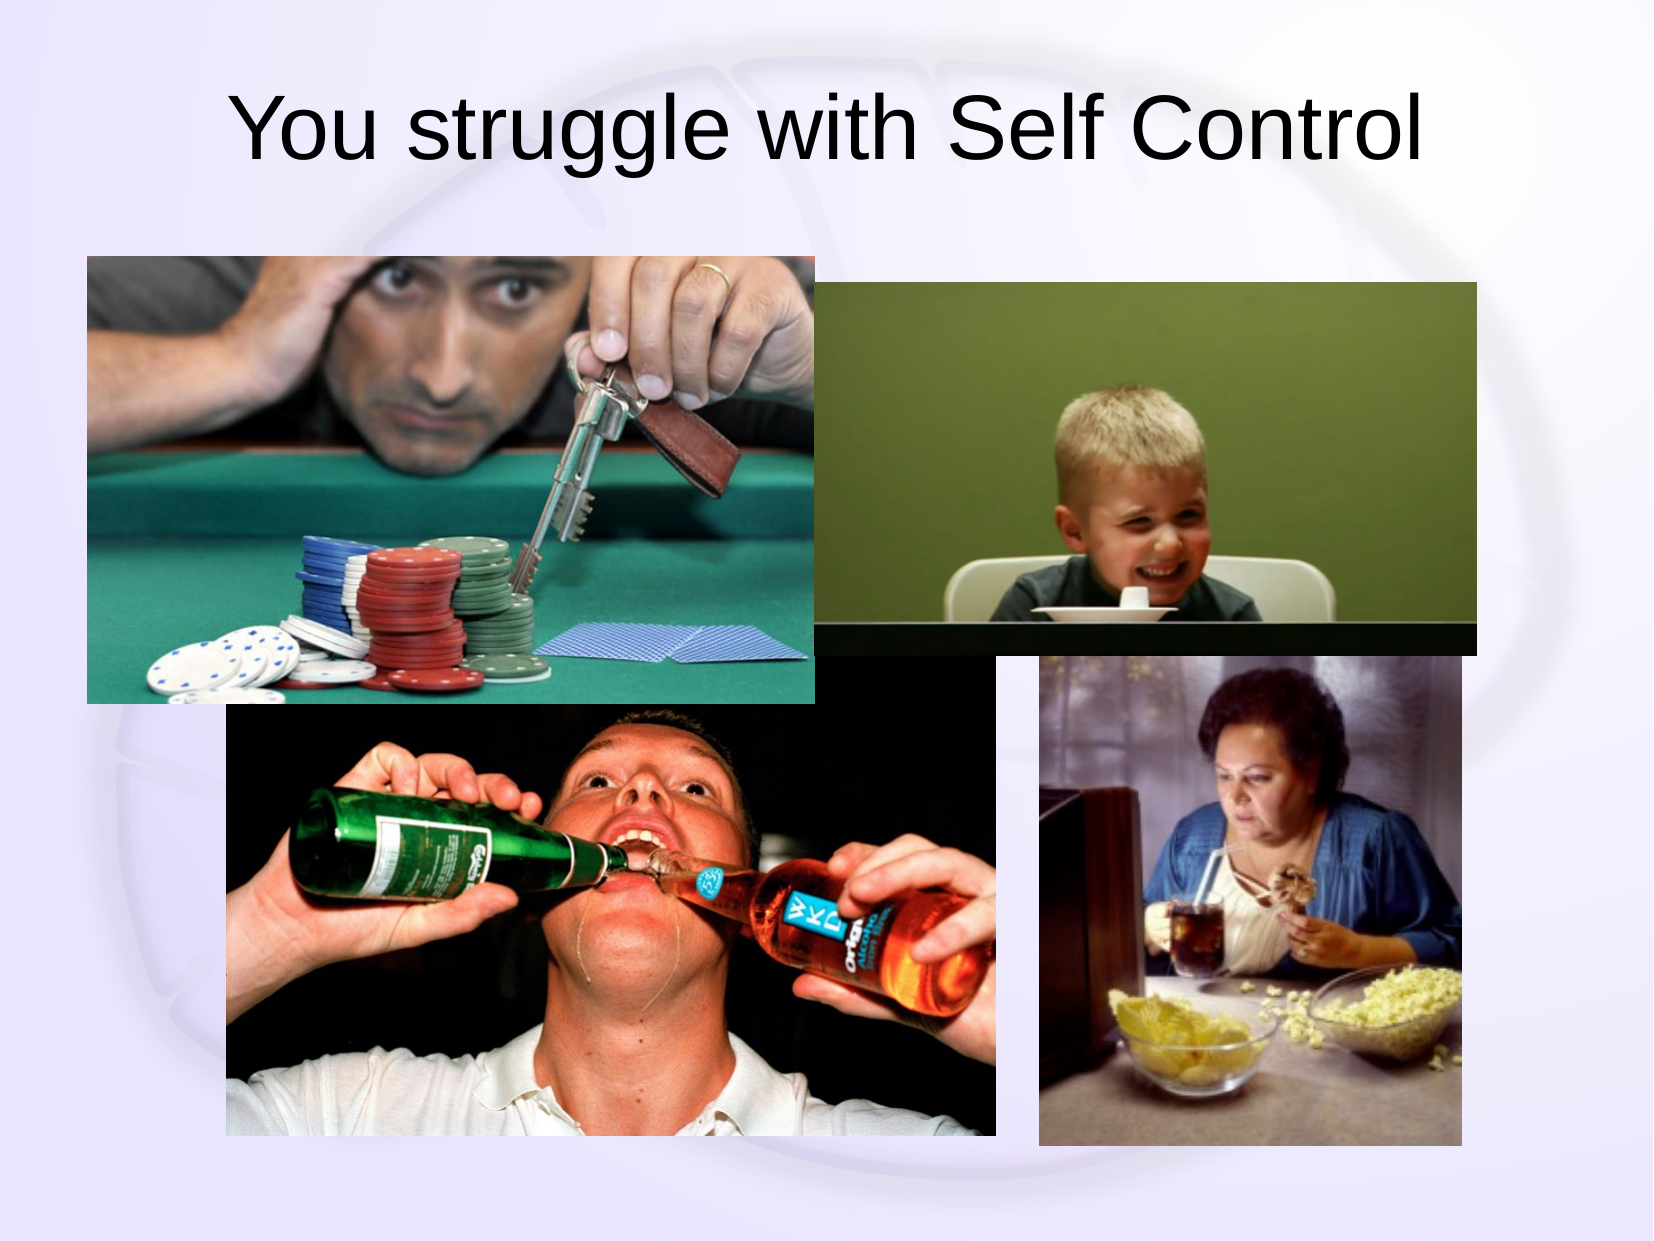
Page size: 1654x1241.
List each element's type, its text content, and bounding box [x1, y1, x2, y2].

title You struggle with Self Control [82, 49, 1571, 209]
picture [0, 0, 1654, 1241]
